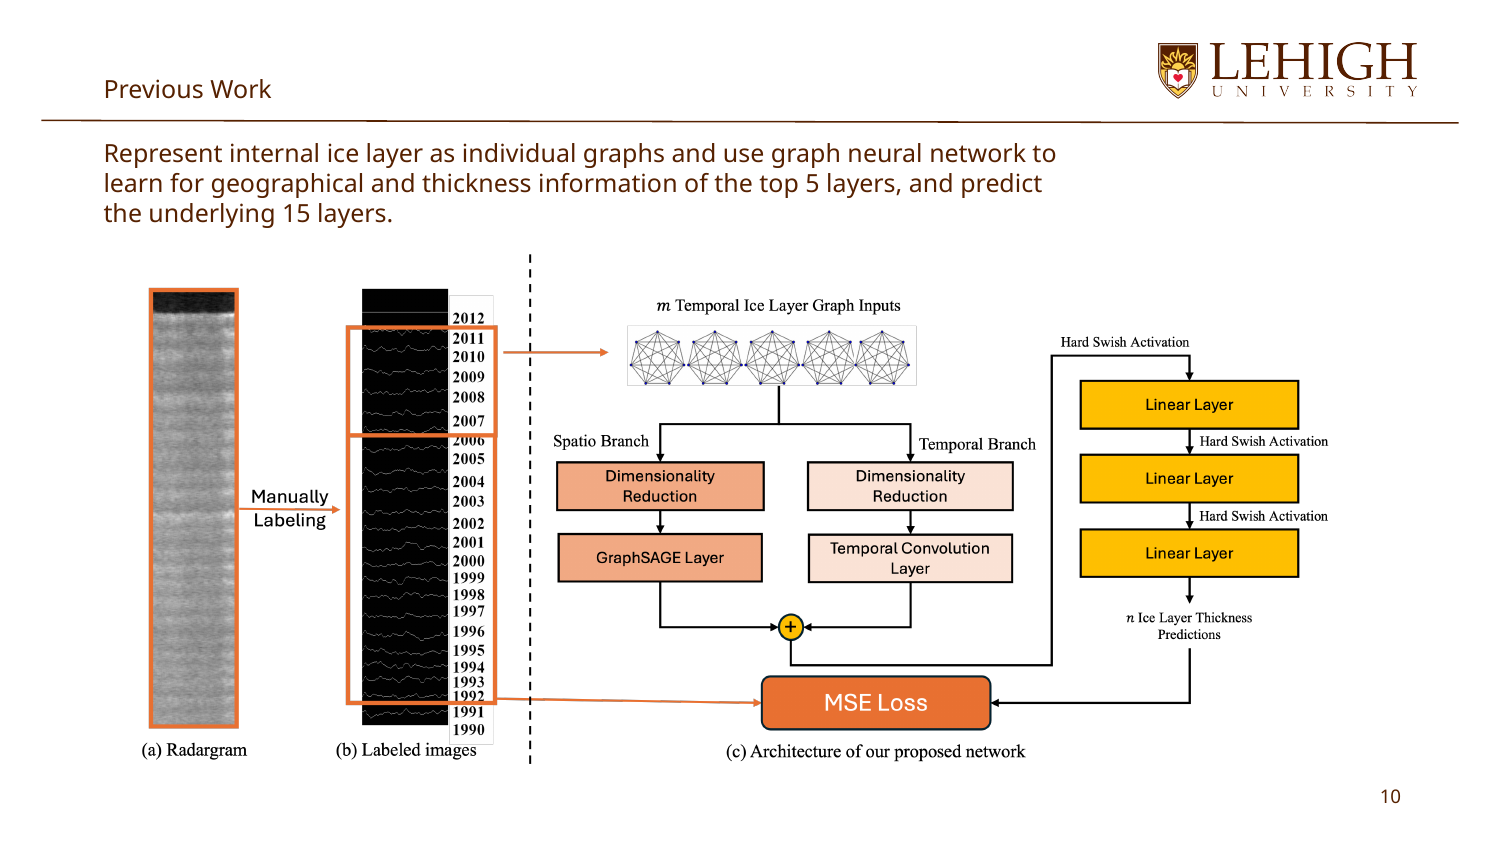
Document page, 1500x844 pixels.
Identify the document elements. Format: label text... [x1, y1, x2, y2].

slide_number Previous Work [88, 55, 1092, 118]
slide_number 10 [1326, 764, 1417, 830]
picture [1157, 42, 1417, 99]
picture [83, 254, 1359, 773]
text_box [41, 120, 1459, 124]
list Represent internal ice layer as individual graphs and use graph neural network to learn for geographical and thickness information of the top 5 layers, and predict the underlying 15 layers. [88, 131, 1092, 233]
